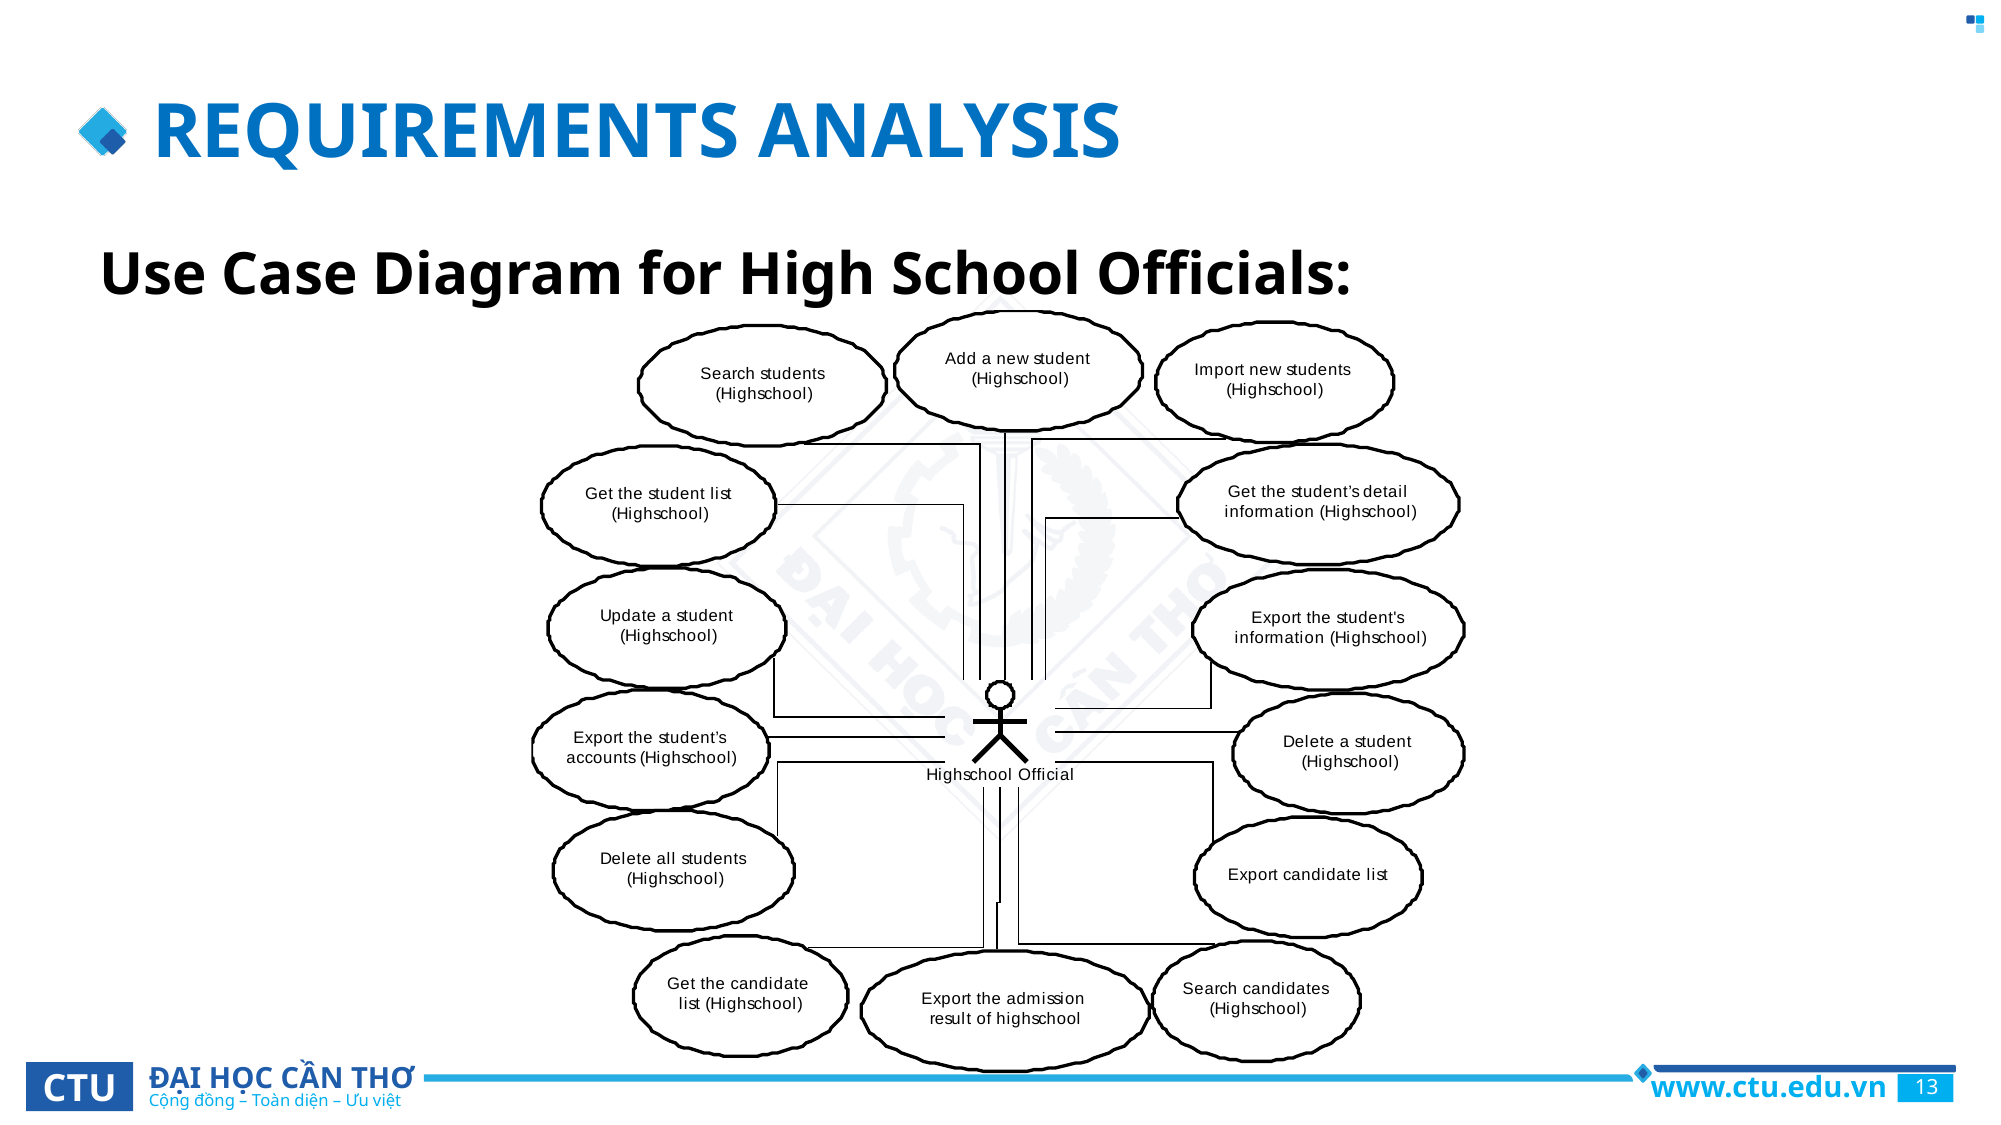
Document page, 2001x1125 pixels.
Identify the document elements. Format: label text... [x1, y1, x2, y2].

picture [78, 107, 127, 156]
title REQUIREMENTS ANALYSIS [137, 24, 1863, 229]
picture [531, 310, 1469, 1074]
list Use Case Diagram for High School Officials: [84, 229, 1916, 1014]
